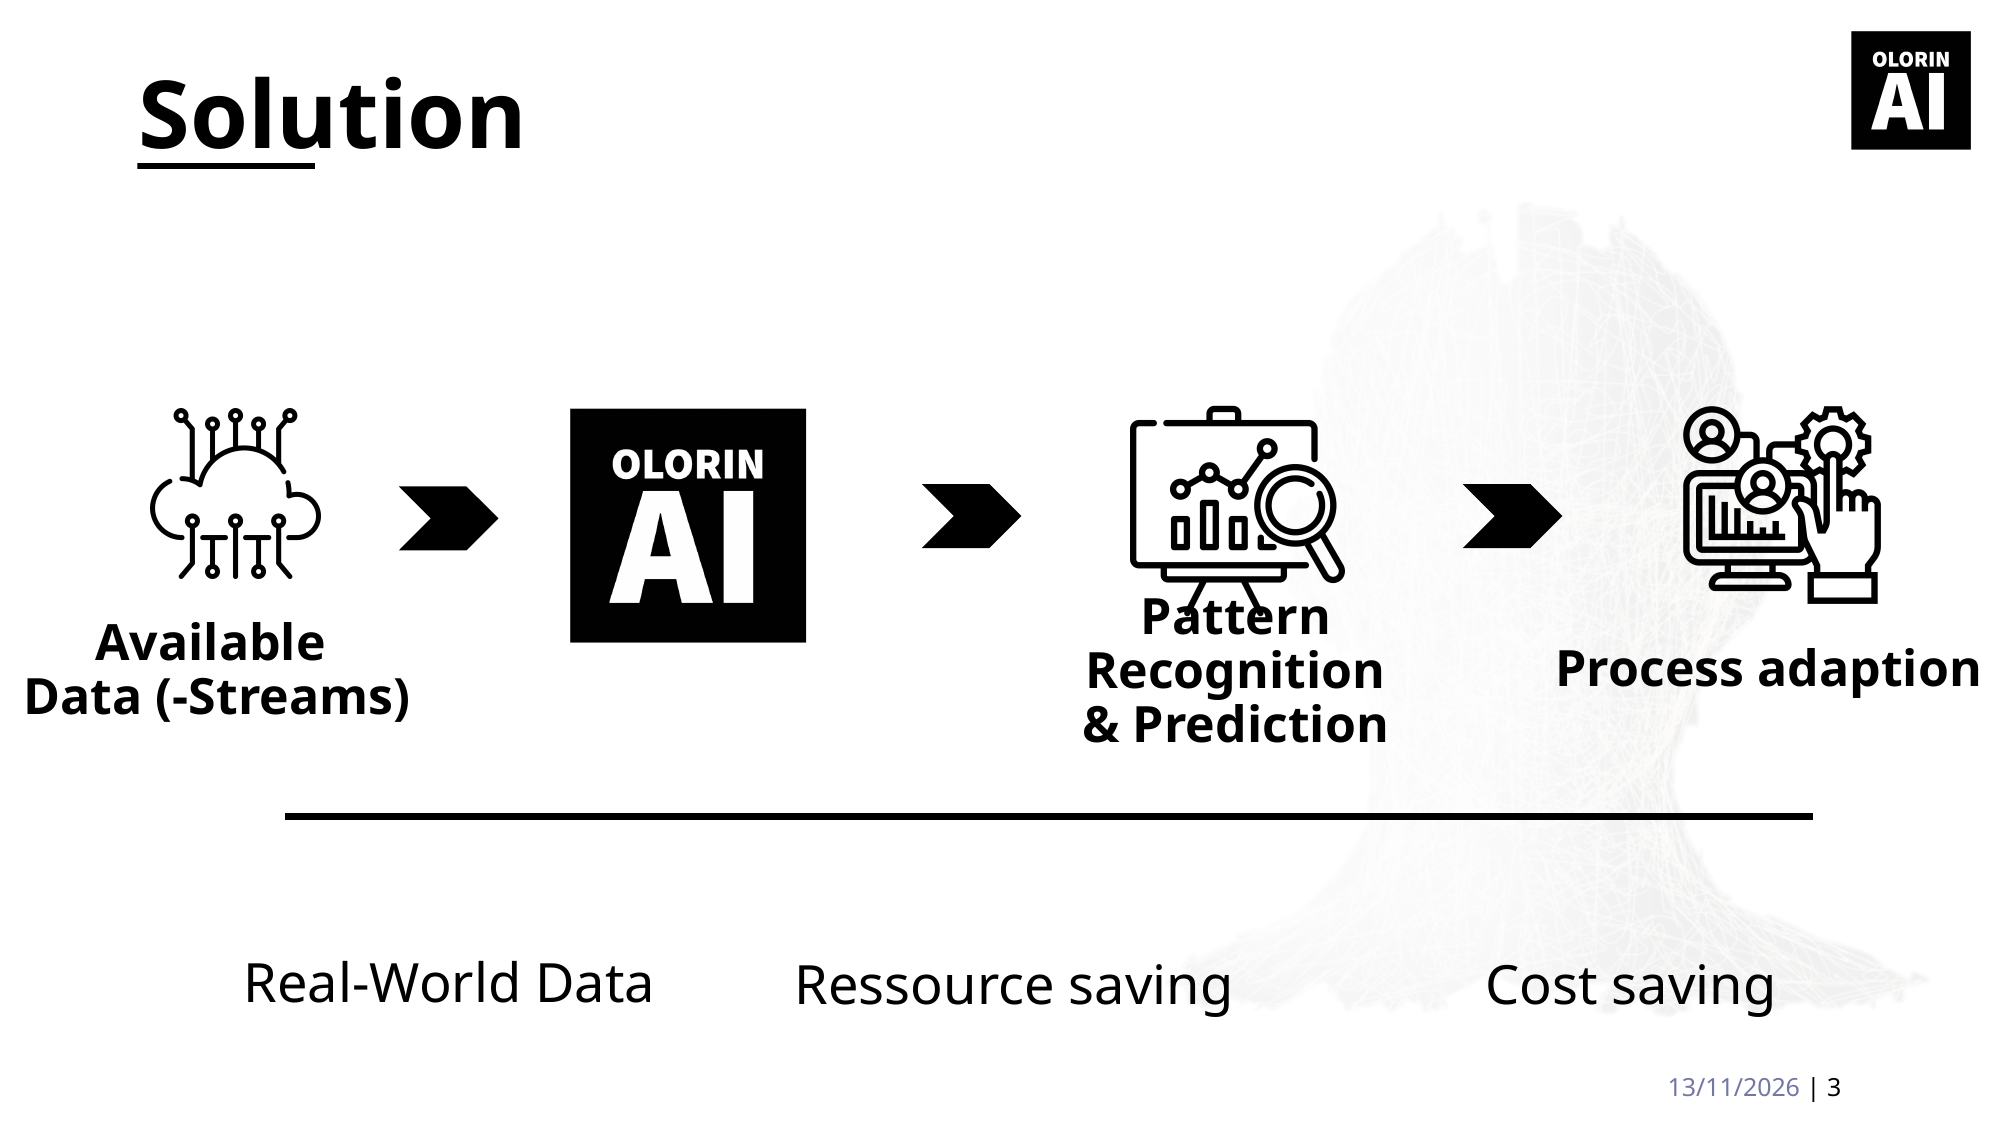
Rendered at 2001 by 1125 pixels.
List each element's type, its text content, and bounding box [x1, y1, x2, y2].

text_box [1460, 483, 1564, 550]
picture [457, 280, 919, 742]
text_box Real-World Data [185, 911, 715, 1058]
picture [150, 408, 321, 579]
text_box Cost saving [1383, 914, 1879, 1060]
text_box [396, 485, 457, 552]
text_box Ressource saving [736, 914, 1293, 1060]
text_box [919, 483, 1023, 550]
title Solution [124, 60, 1849, 141]
text_box Available Data (-Streams) [0, 598, 482, 744]
picture [1794, 0, 2001, 200]
picture [1680, 403, 1884, 608]
text_box Process adaption [1504, 597, 2000, 744]
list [1130, 403, 1345, 619]
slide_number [1412, 1064, 1863, 1107]
text_box Pattern Recognition & Prediction [971, 599, 1500, 745]
